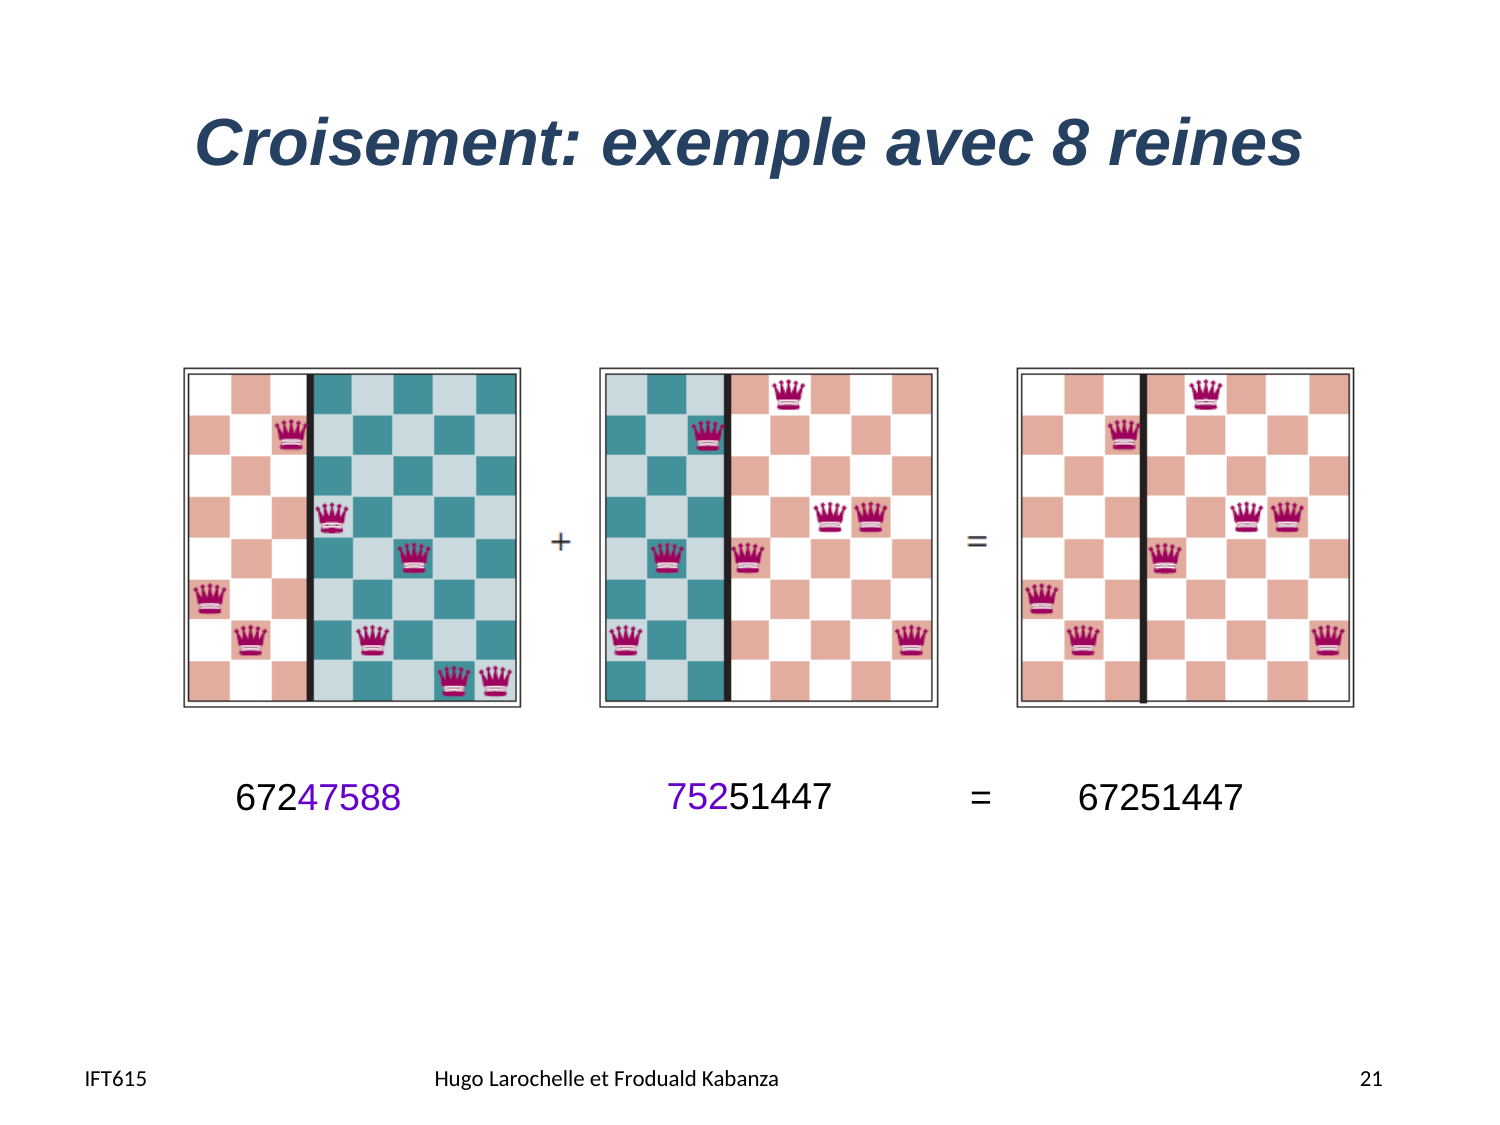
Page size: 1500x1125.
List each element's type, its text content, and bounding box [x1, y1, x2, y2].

footer IFT615 [69, 1056, 200, 1117]
text_box 67251447 [1063, 765, 1259, 825]
slide_number 21 [1344, 1056, 1431, 1117]
text_box 75251447 [651, 764, 848, 825]
text_box 67247588 [220, 765, 417, 825]
picture [175, 362, 1368, 720]
title Croisement: exemple avec 8 reines [75, 45, 1425, 233]
text_box = [955, 765, 1008, 825]
slide_number Hugo Larochelle et Froduald Kabanza [419, 1056, 950, 1117]
